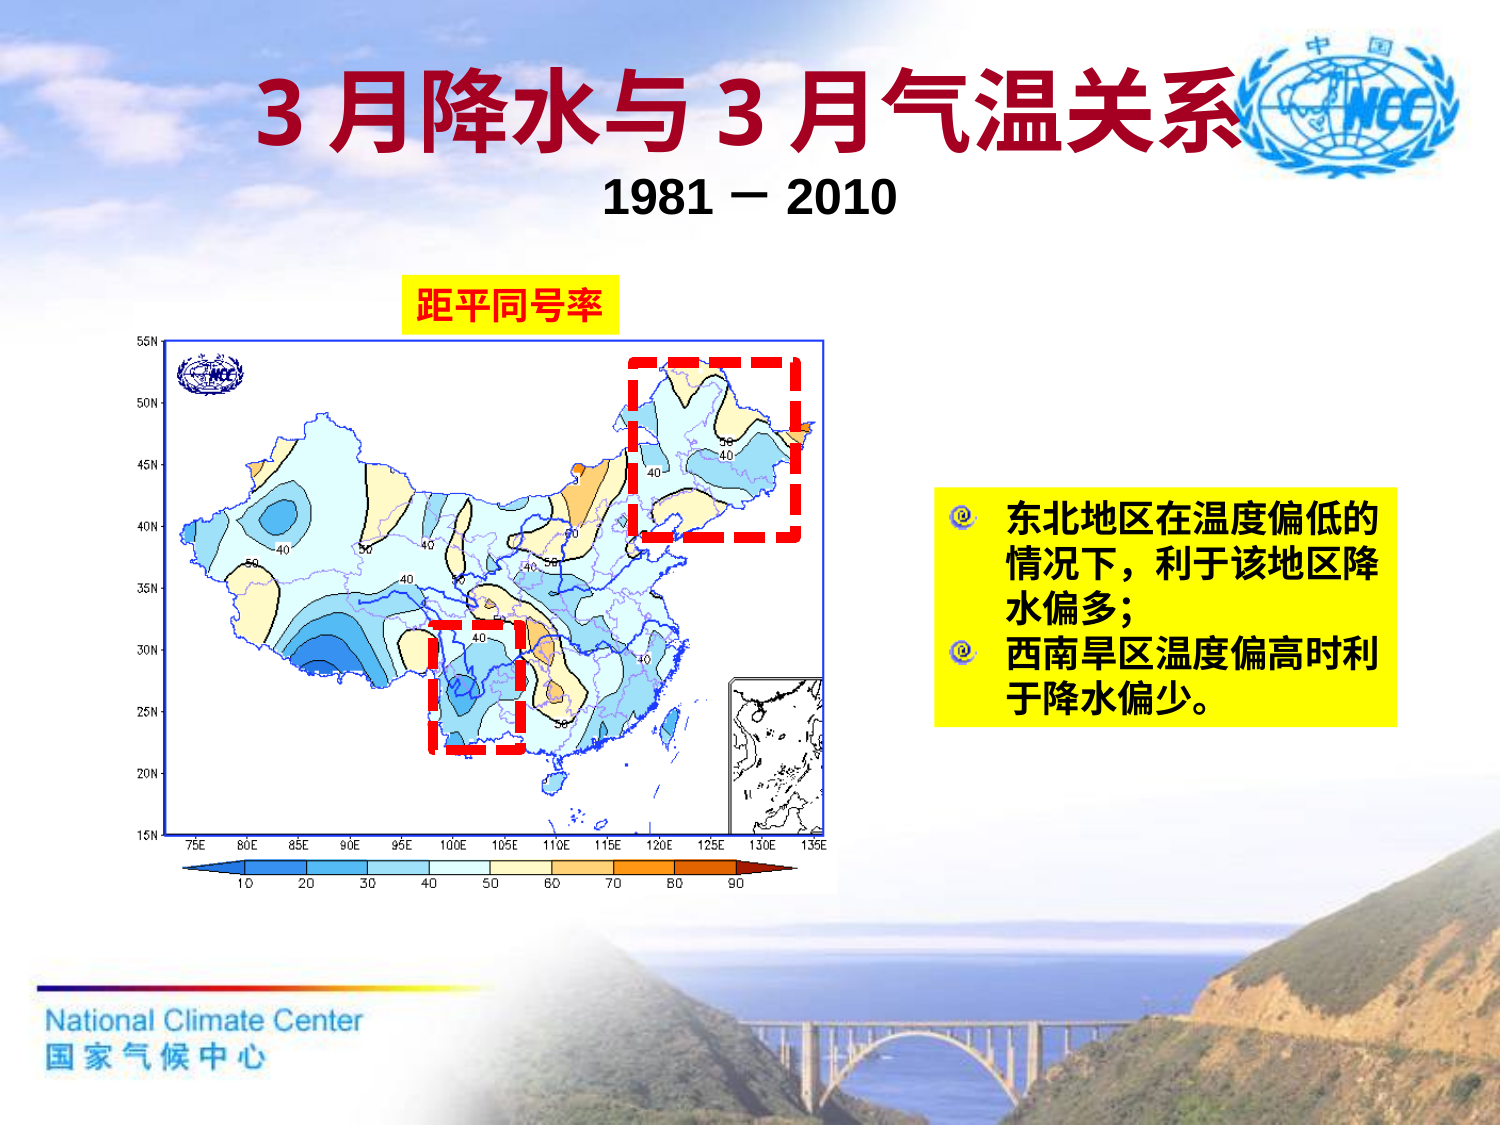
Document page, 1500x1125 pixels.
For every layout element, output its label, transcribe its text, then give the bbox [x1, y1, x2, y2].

text_box 东北地区在温度偏低的情况下，利于该地区降水偏多； 西南旱区温度偏高时利于降水偏少。 [934, 487, 1397, 728]
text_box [132, 302, 838, 894]
picture [0, 0, 1500, 1125]
title 3月降水与3月气温关系 1981－2010 [75, 45, 1425, 233]
text_box 距平同号率 [401, 274, 620, 301]
